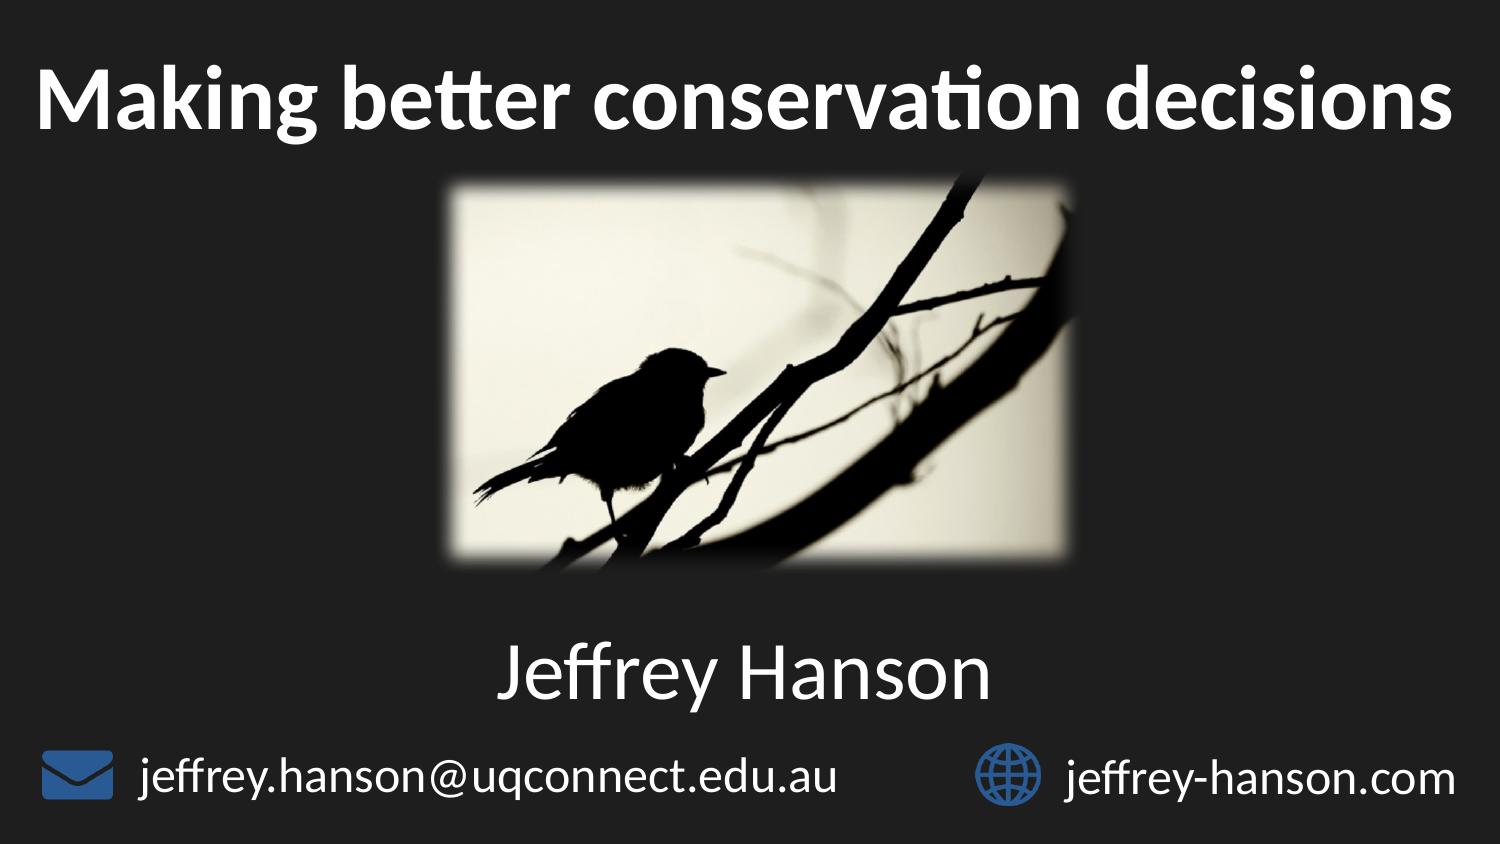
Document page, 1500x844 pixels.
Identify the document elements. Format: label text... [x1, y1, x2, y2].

picture [975, 743, 1041, 806]
picture [42, 737, 113, 808]
text_box Making better conservation decisions [14, 22, 1476, 164]
text_box Jeffrey Hanson [125, 609, 1366, 709]
text_box jeffrey-hanson.com [1050, 736, 1472, 812]
picture [433, 168, 1084, 576]
text_box jeffrey.hanson@uqconnect.edu.au [124, 734, 854, 810]
